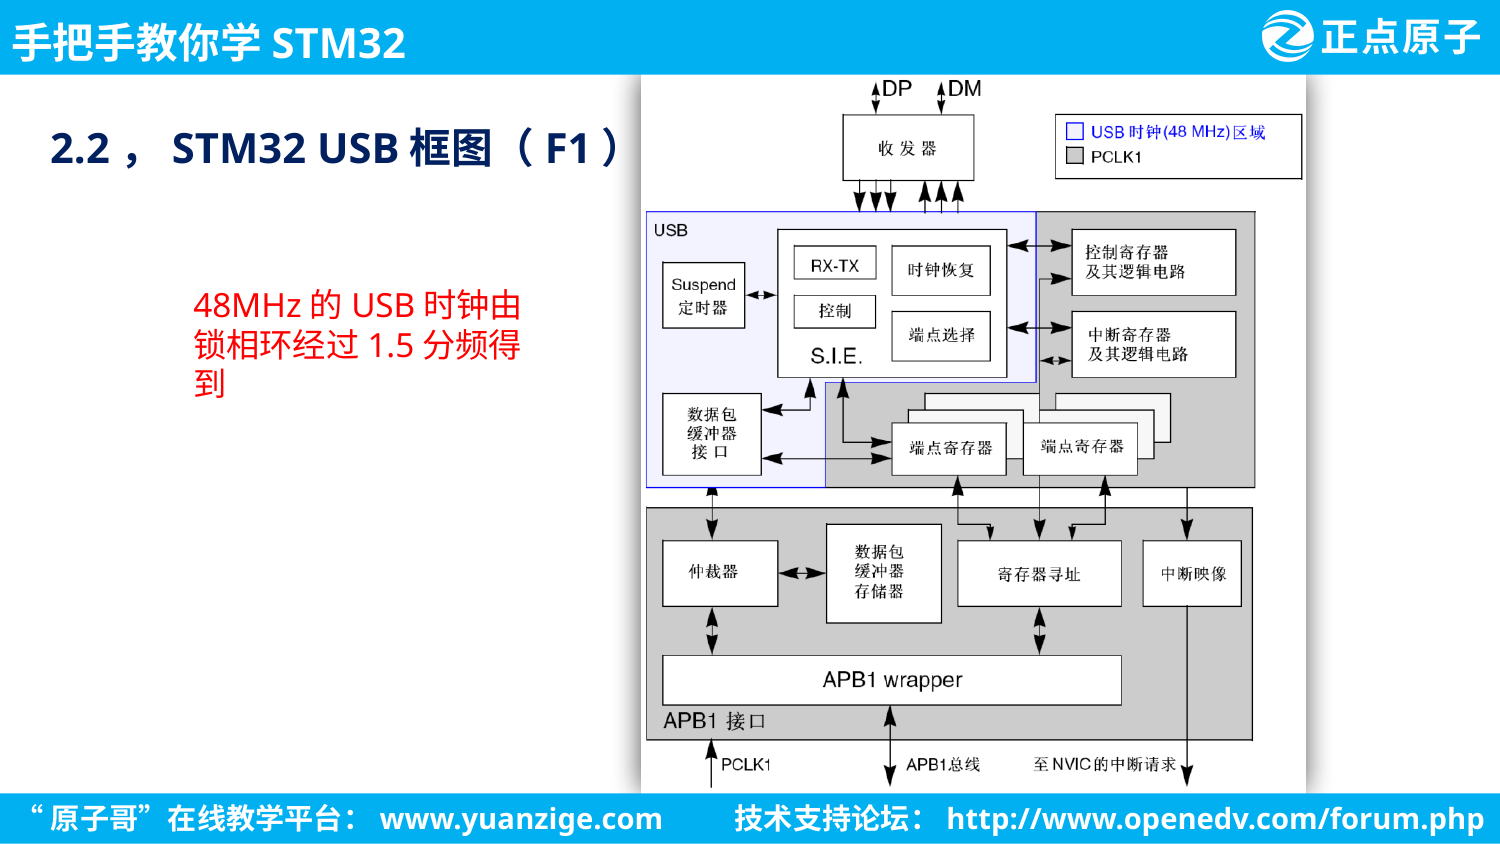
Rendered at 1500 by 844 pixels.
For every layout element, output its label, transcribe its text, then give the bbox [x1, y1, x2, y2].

picture [1404, 20, 1438, 54]
picture [641, 75, 1306, 793]
picture [1445, 21, 1479, 54]
text_box “原子哥”在线教学平台：www.yuanzige.com [0, 793, 544, 843]
picture [1431, 44, 1438, 52]
picture [1367, 18, 1396, 42]
text_box 手把手教你学STM32 [0, 0, 967, 75]
text_box 48MHz的USB时钟由锁相环经过1.5分频得到 [178, 276, 545, 411]
picture [1412, 44, 1418, 52]
picture [1364, 45, 1370, 53]
text_box [967, 0, 1500, 76]
picture [1267, 11, 1313, 45]
picture [1391, 45, 1397, 53]
picture [1263, 27, 1307, 61]
text_box 2.2，STM32 USB框图（F1） [42, 93, 641, 176]
text_box 技术支持论坛：http://www.openedv.com/forum.php [544, 793, 1500, 843]
picture [1322, 21, 1357, 52]
